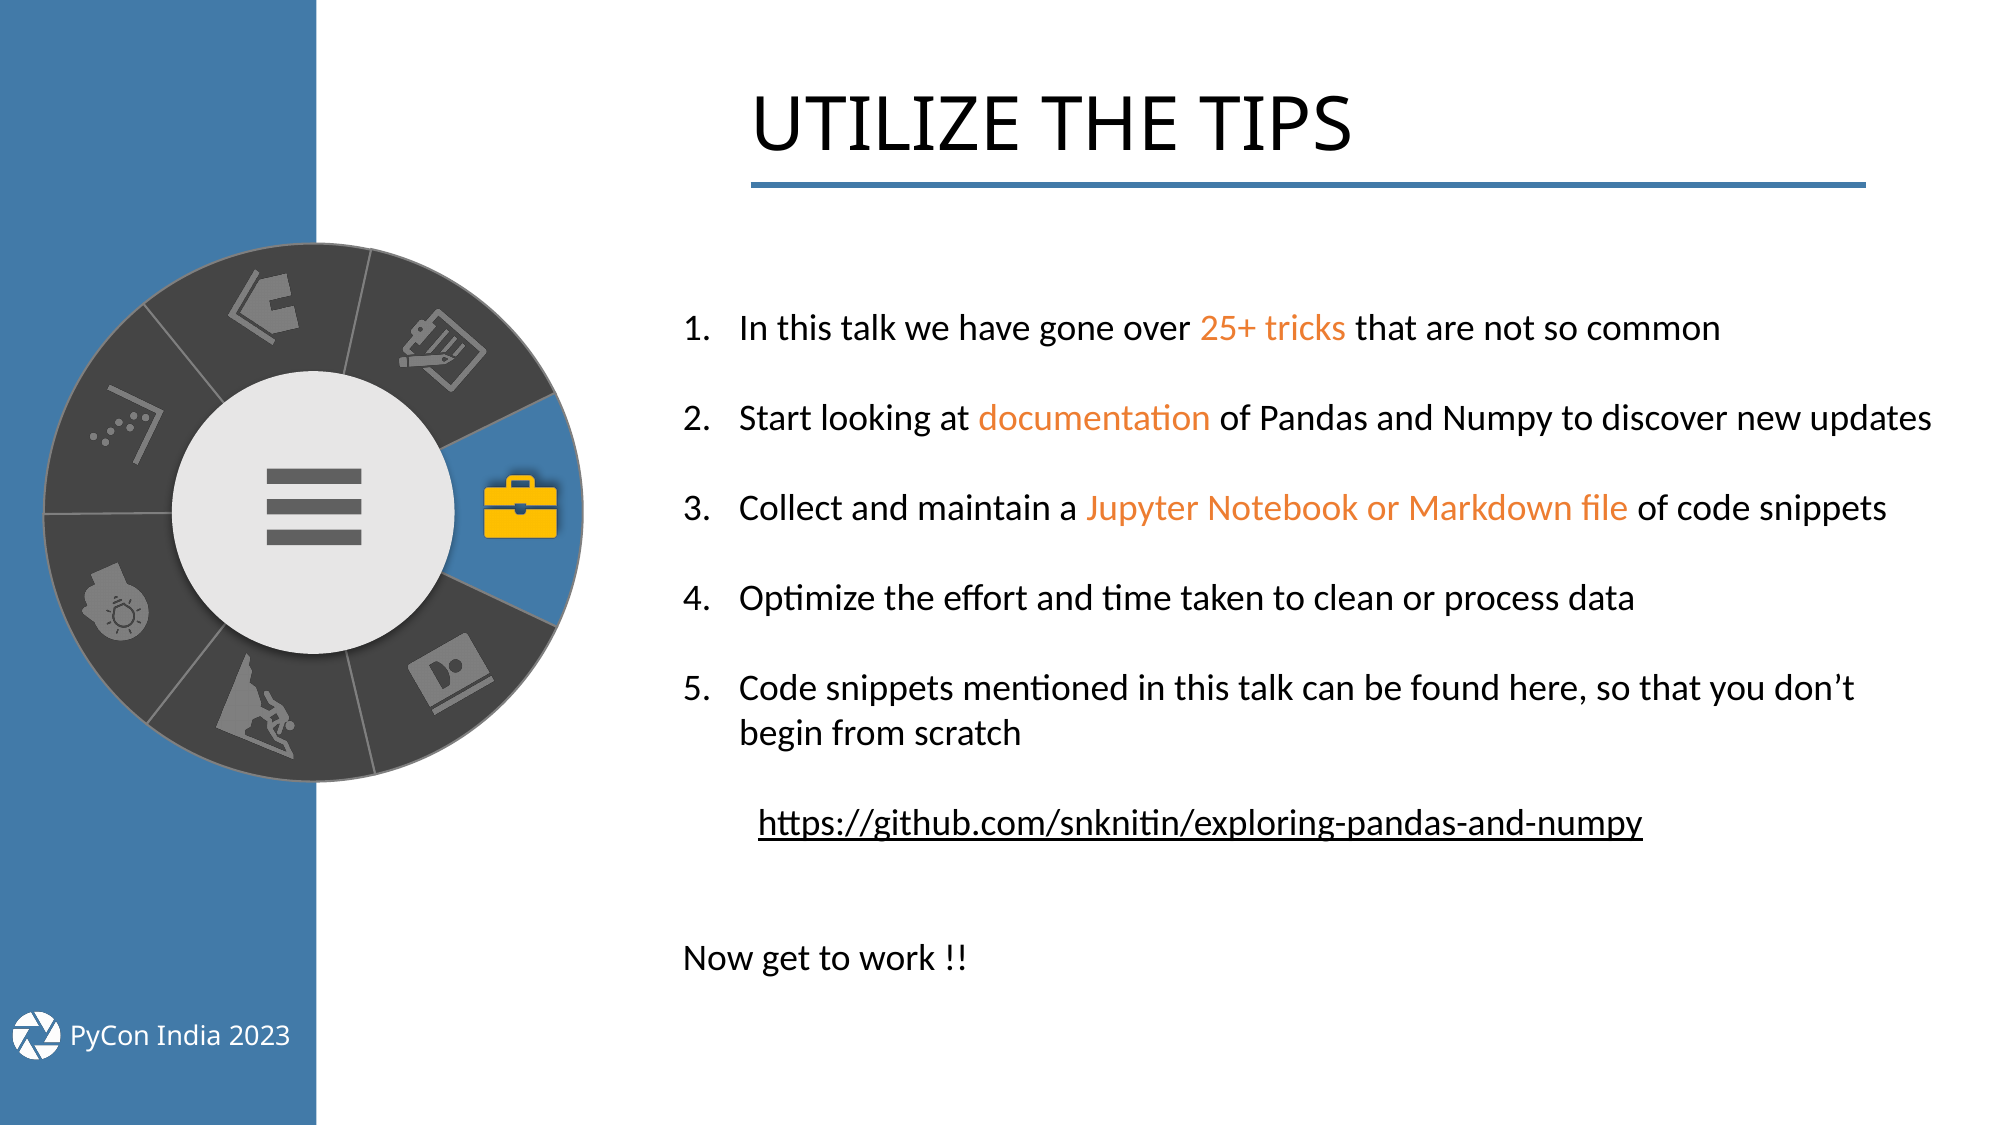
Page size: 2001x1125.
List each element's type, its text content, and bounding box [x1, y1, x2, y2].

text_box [42, 242, 584, 783]
text_box In this talk we have gone over 25+ tricks that are not so common Start looking at documentation of Pandas and Numpy to discover new updates Collect and maintain a Jupyter Notebook or Markdown file of code snippets Optimize the effort and time taken to clean or process data Code snippets mentioned in this talk can be found here, so that you don’t begin from scratch https://github.com/snknitin/exploring-pandas-and-numpy Now get to work !! [668, 295, 1959, 986]
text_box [735, 67, 1866, 369]
text_box [0, 0, 317, 1125]
text_box PyCon India 2023 [67, 1011, 386, 1059]
picture [6, 1005, 67, 1066]
